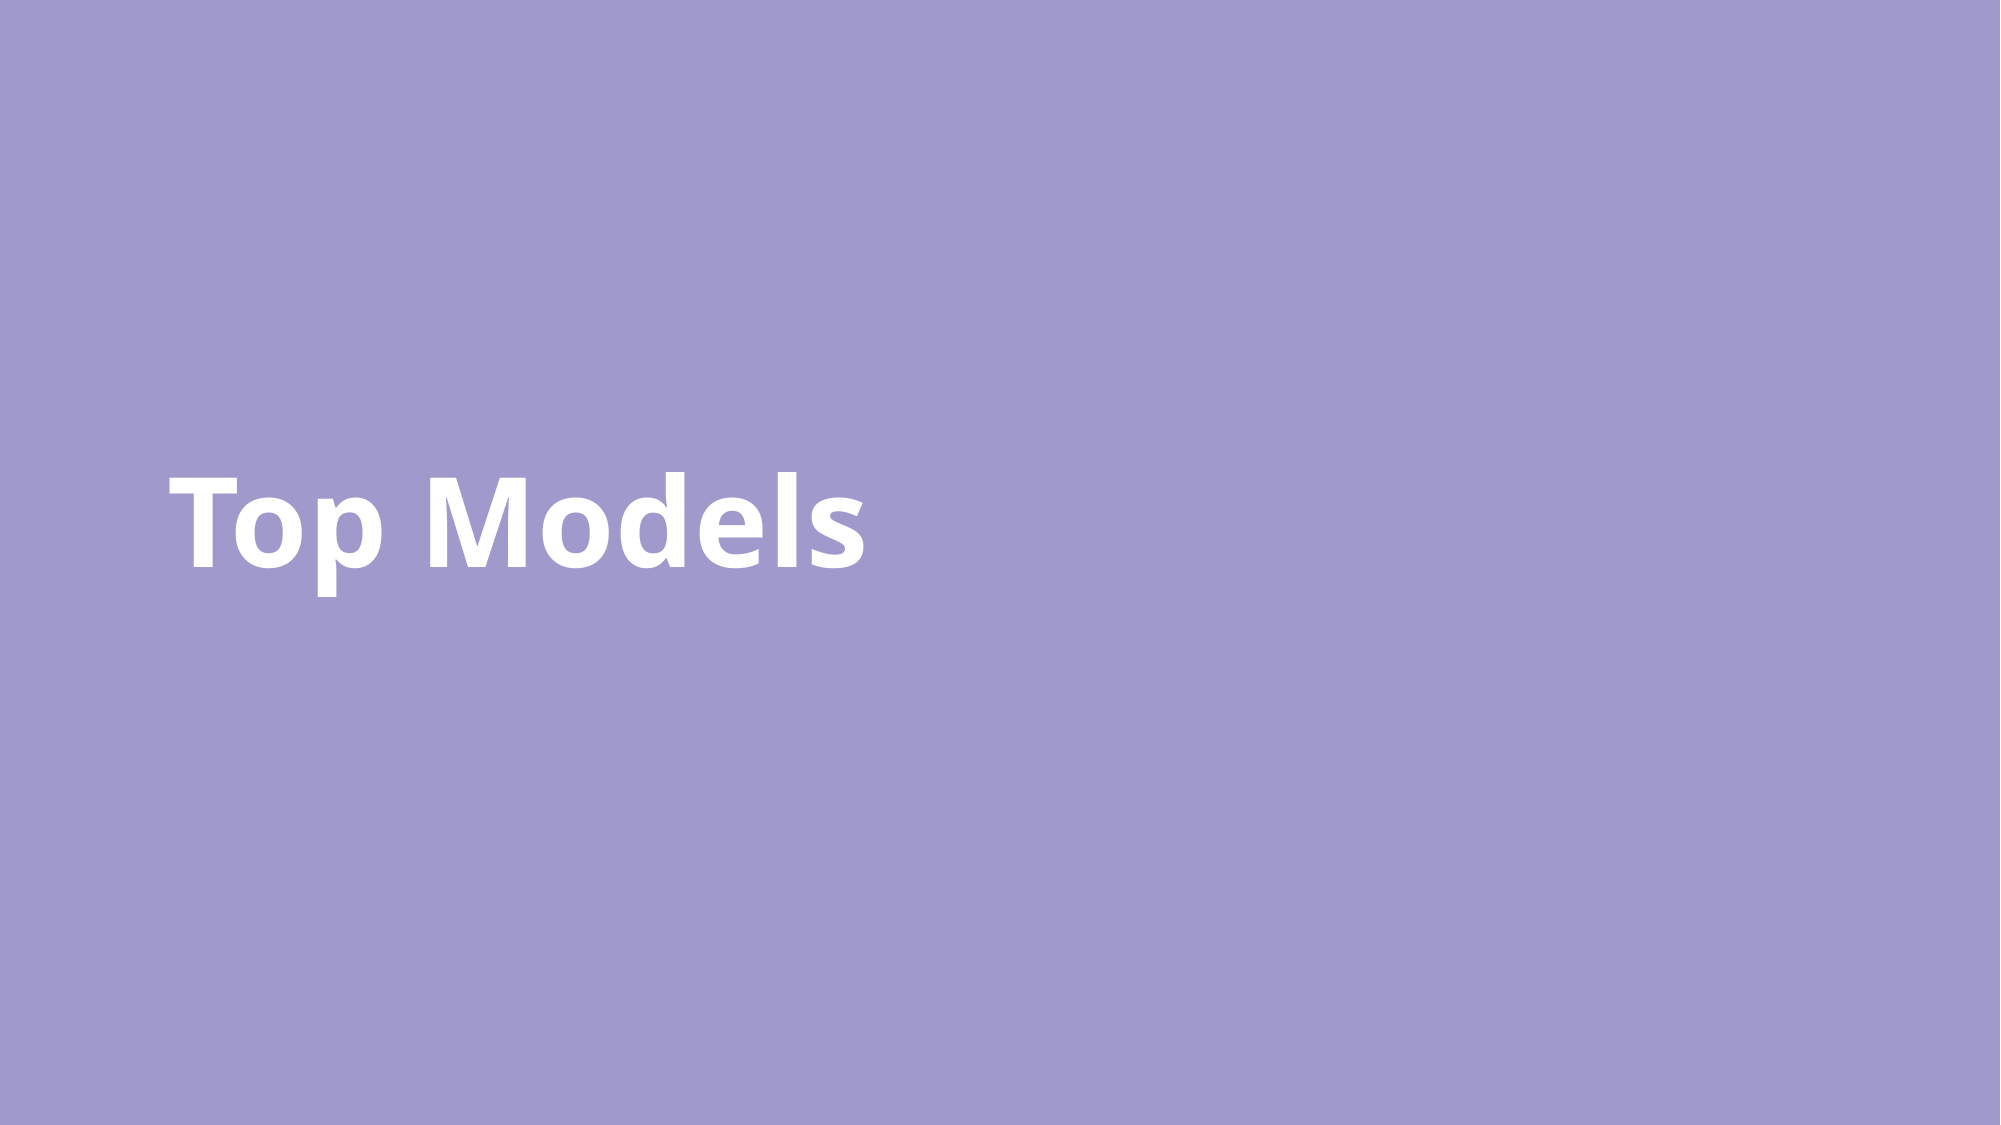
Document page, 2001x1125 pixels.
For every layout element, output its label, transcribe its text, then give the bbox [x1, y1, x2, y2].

title Top Models [152, 418, 1878, 637]
